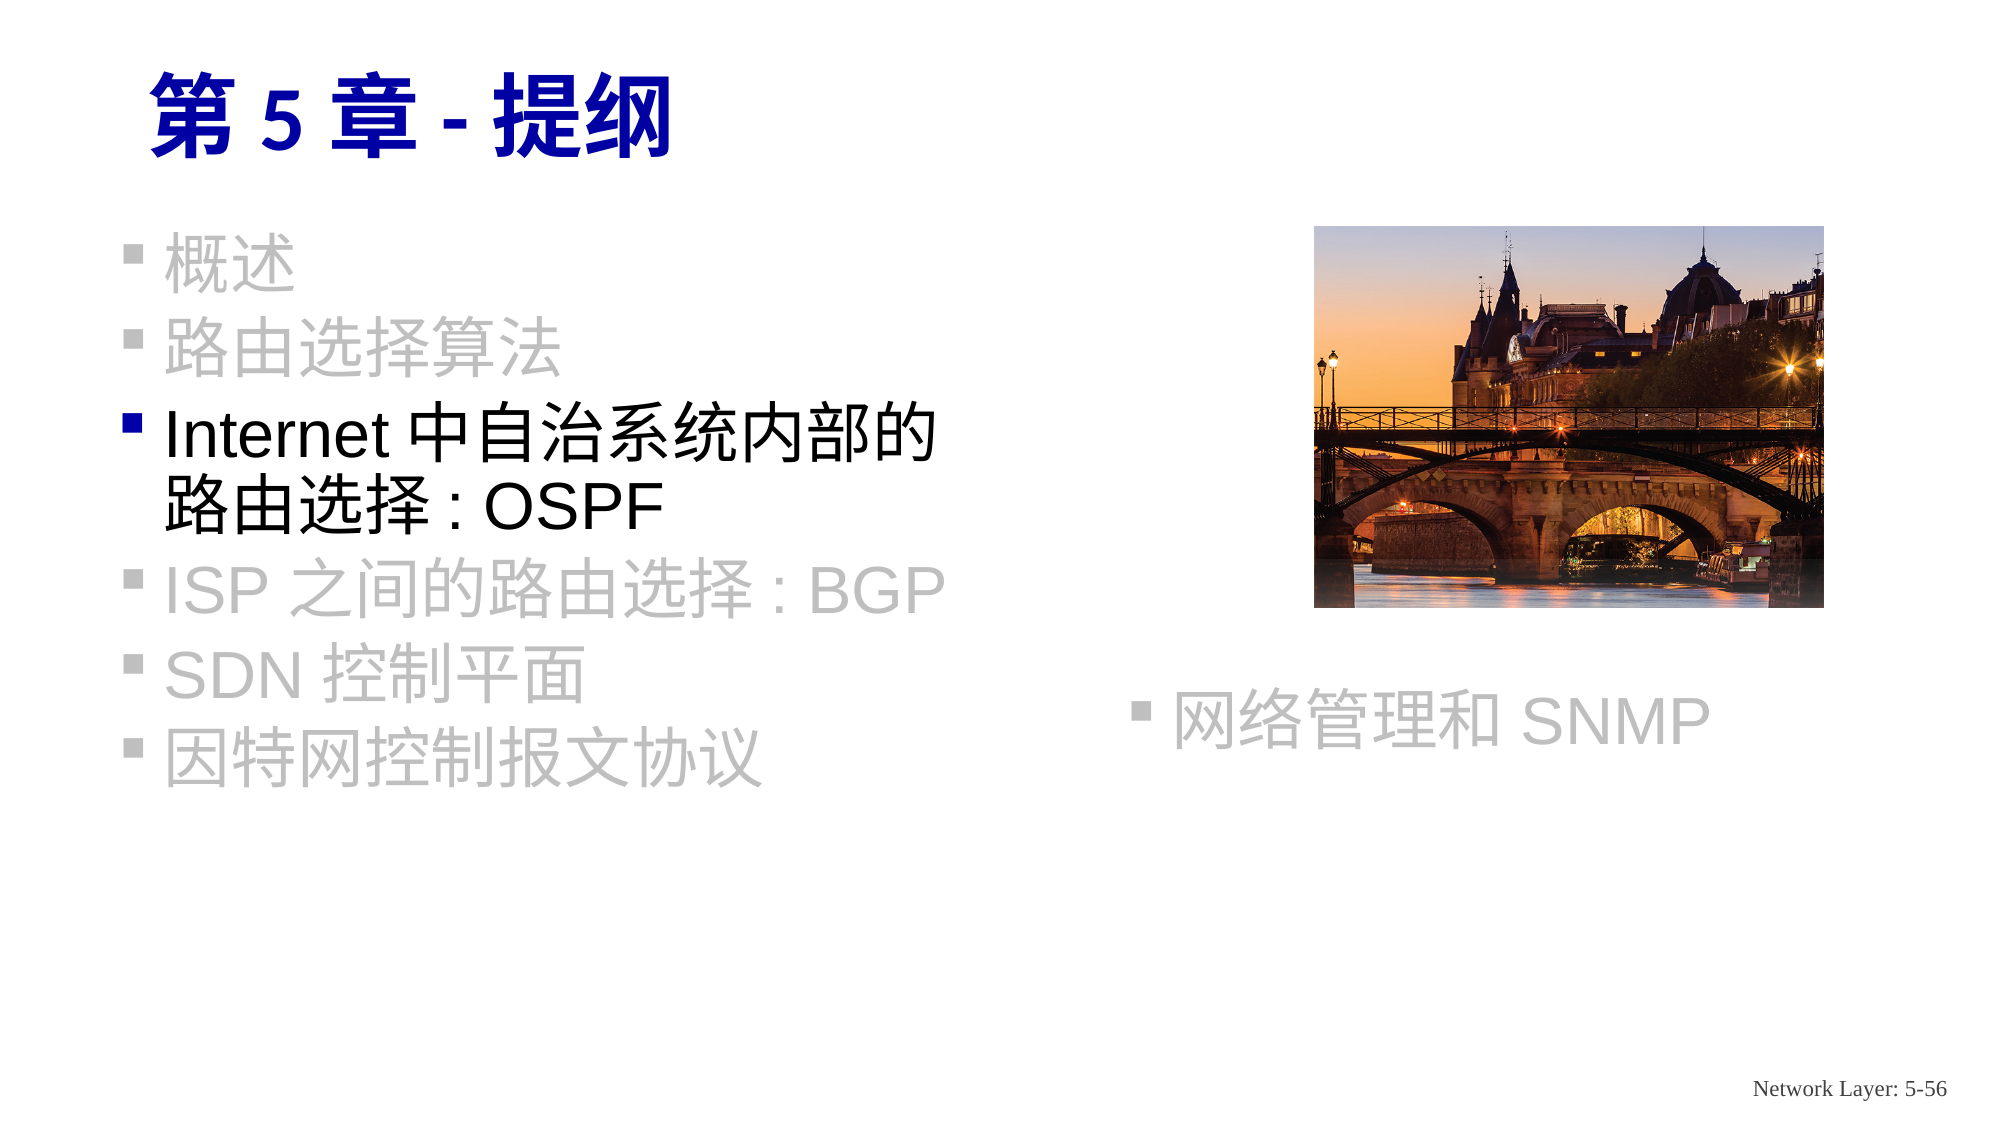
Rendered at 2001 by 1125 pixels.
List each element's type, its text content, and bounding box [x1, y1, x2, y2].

title 第5章-提纲 [131, 47, 1856, 195]
picture [1314, 226, 1824, 608]
slide_number Network Layer: 5-56 [1512, 1056, 1963, 1117]
text_box 概述 路由选择算法 Internet中自治系统内部的路由选择: OSPF ISP之间的路由选择: BGP SDN控制平面 因特网控制报文协议 [102, 223, 1017, 1050]
text_box 网络管理和SNMP [1109, 679, 1941, 998]
